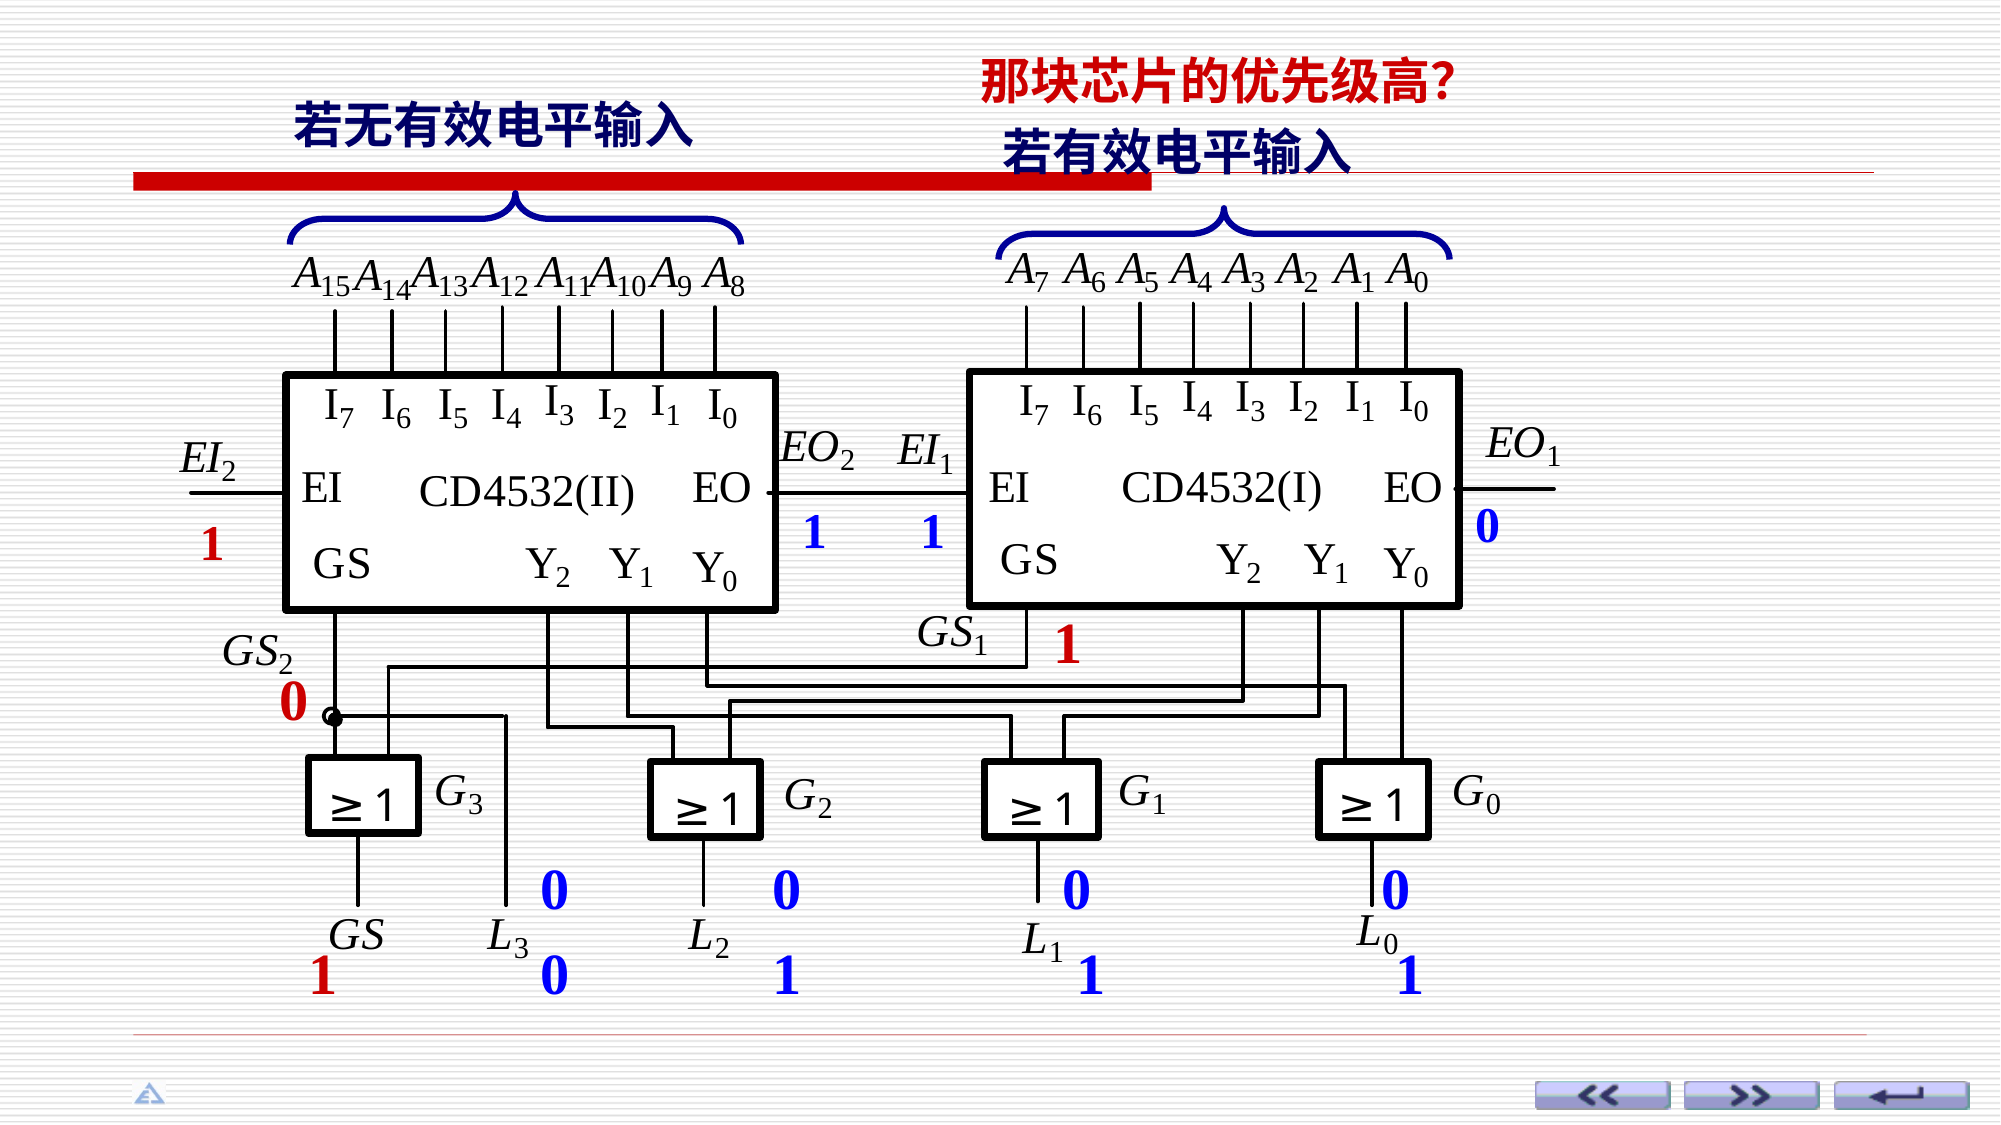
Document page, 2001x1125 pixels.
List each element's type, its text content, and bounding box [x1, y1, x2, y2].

text_box 那块芯片的优先级高？ [965, 42, 1496, 118]
picture [0, 0, 2001, 1125]
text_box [148, 231, 1585, 1000]
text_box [987, 113, 1497, 260]
text_box 1 [279, 1008, 368, 1014]
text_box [278, 85, 788, 245]
text_box 0 1 1 1 [409, 1008, 1544, 1014]
